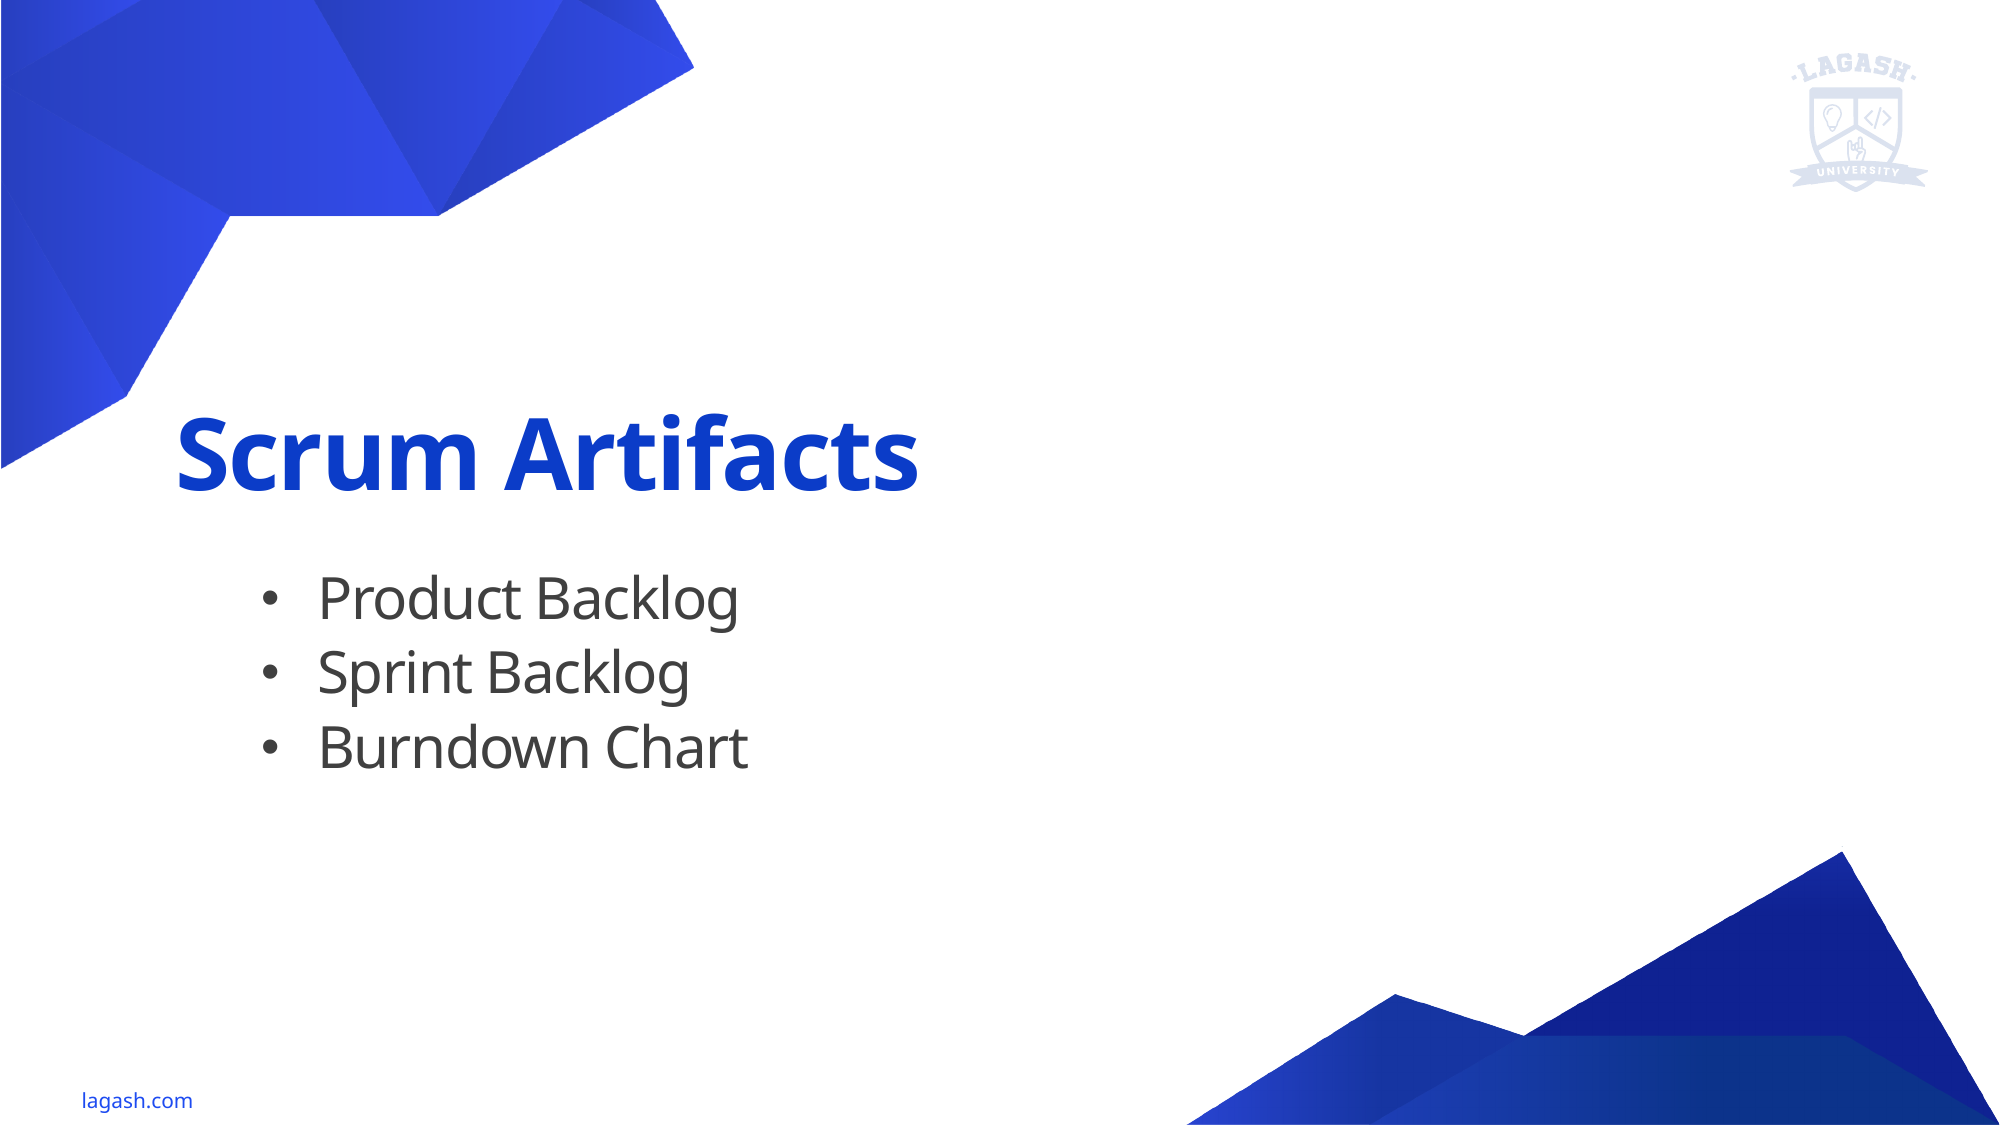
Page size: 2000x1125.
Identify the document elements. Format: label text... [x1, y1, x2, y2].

title Scrum Artifacts [160, 397, 1840, 510]
picture [1, 0, 693, 469]
picture [1789, 52, 1929, 193]
text_box Product Backlog Sprint Backlog Burndown Chart [246, 561, 1927, 813]
picture [1186, 846, 2000, 1125]
